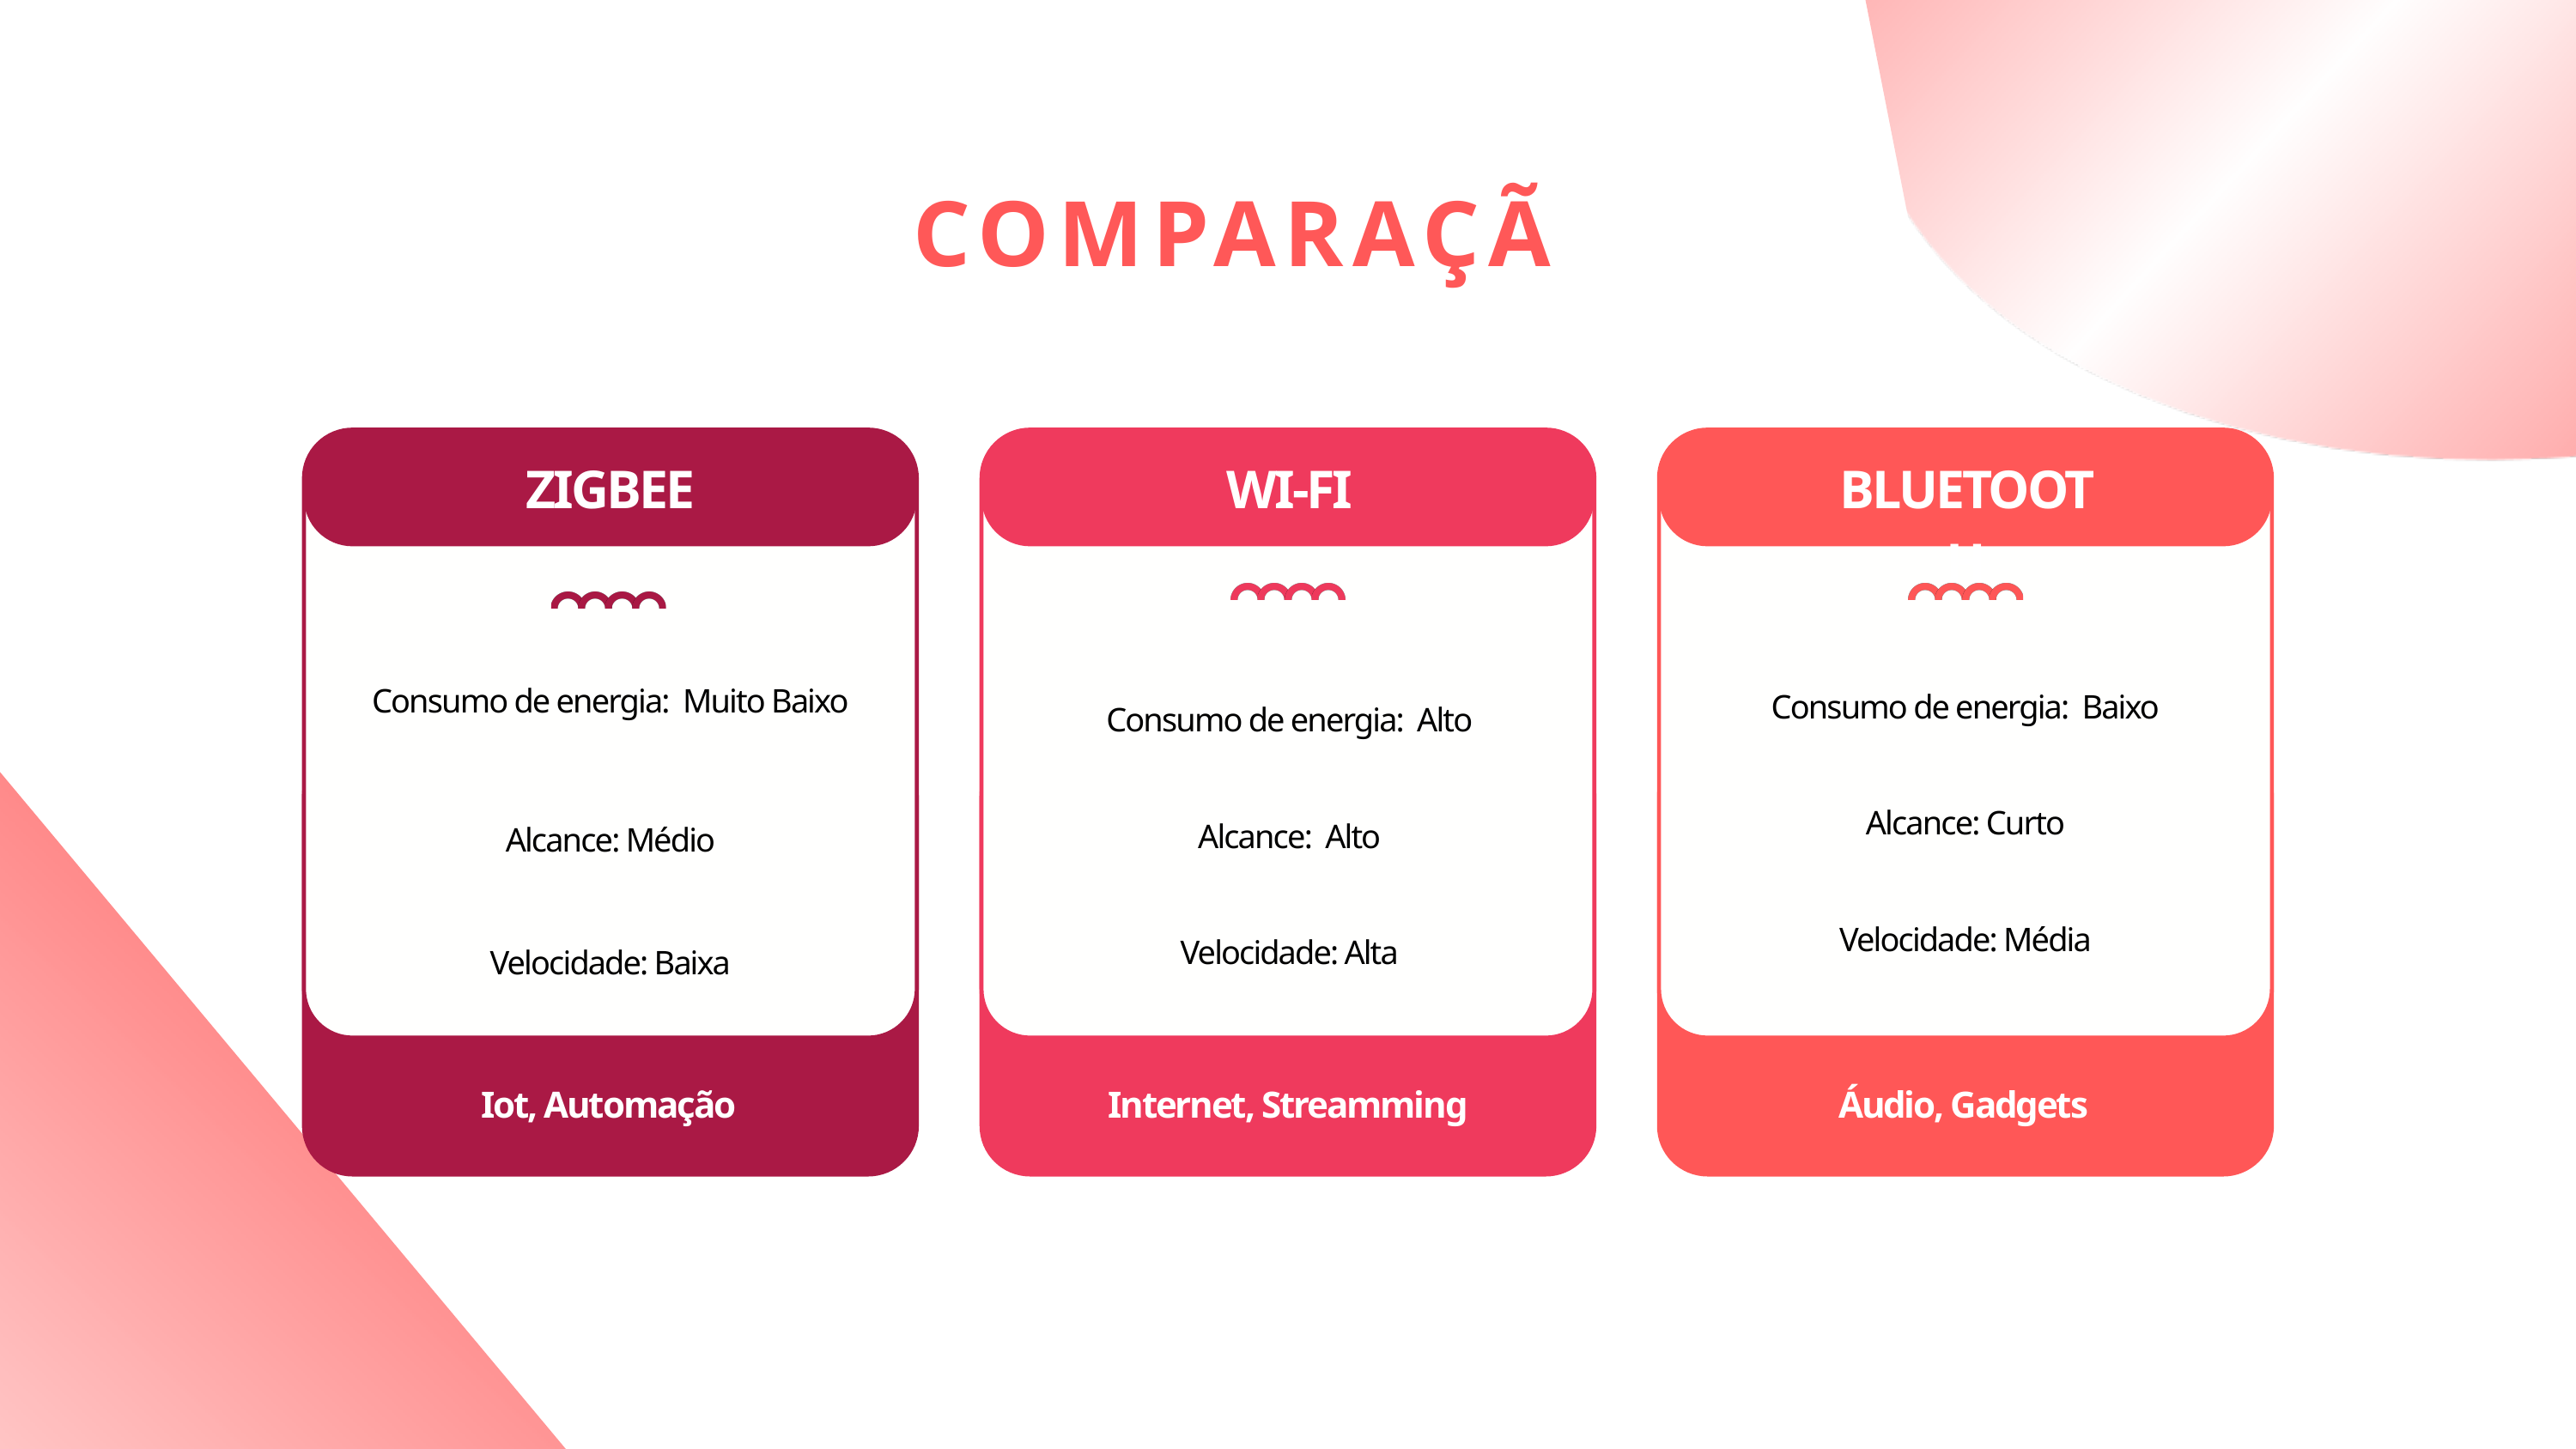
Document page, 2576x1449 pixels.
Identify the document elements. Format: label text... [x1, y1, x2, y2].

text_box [981, 429, 1595, 547]
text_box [981, 553, 1595, 1038]
text_box [1865, 0, 2576, 551]
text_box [981, 1043, 1595, 1175]
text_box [1907, 582, 2024, 601]
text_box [303, 429, 917, 547]
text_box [1230, 582, 1346, 601]
text_box COMPARAÇÃO [805, 178, 1771, 285]
text_box [0, 772, 566, 1449]
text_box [303, 1044, 917, 1175]
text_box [1658, 429, 2273, 547]
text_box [550, 591, 666, 609]
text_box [303, 553, 917, 1038]
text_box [1658, 1043, 2273, 1175]
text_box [1658, 553, 2273, 1038]
